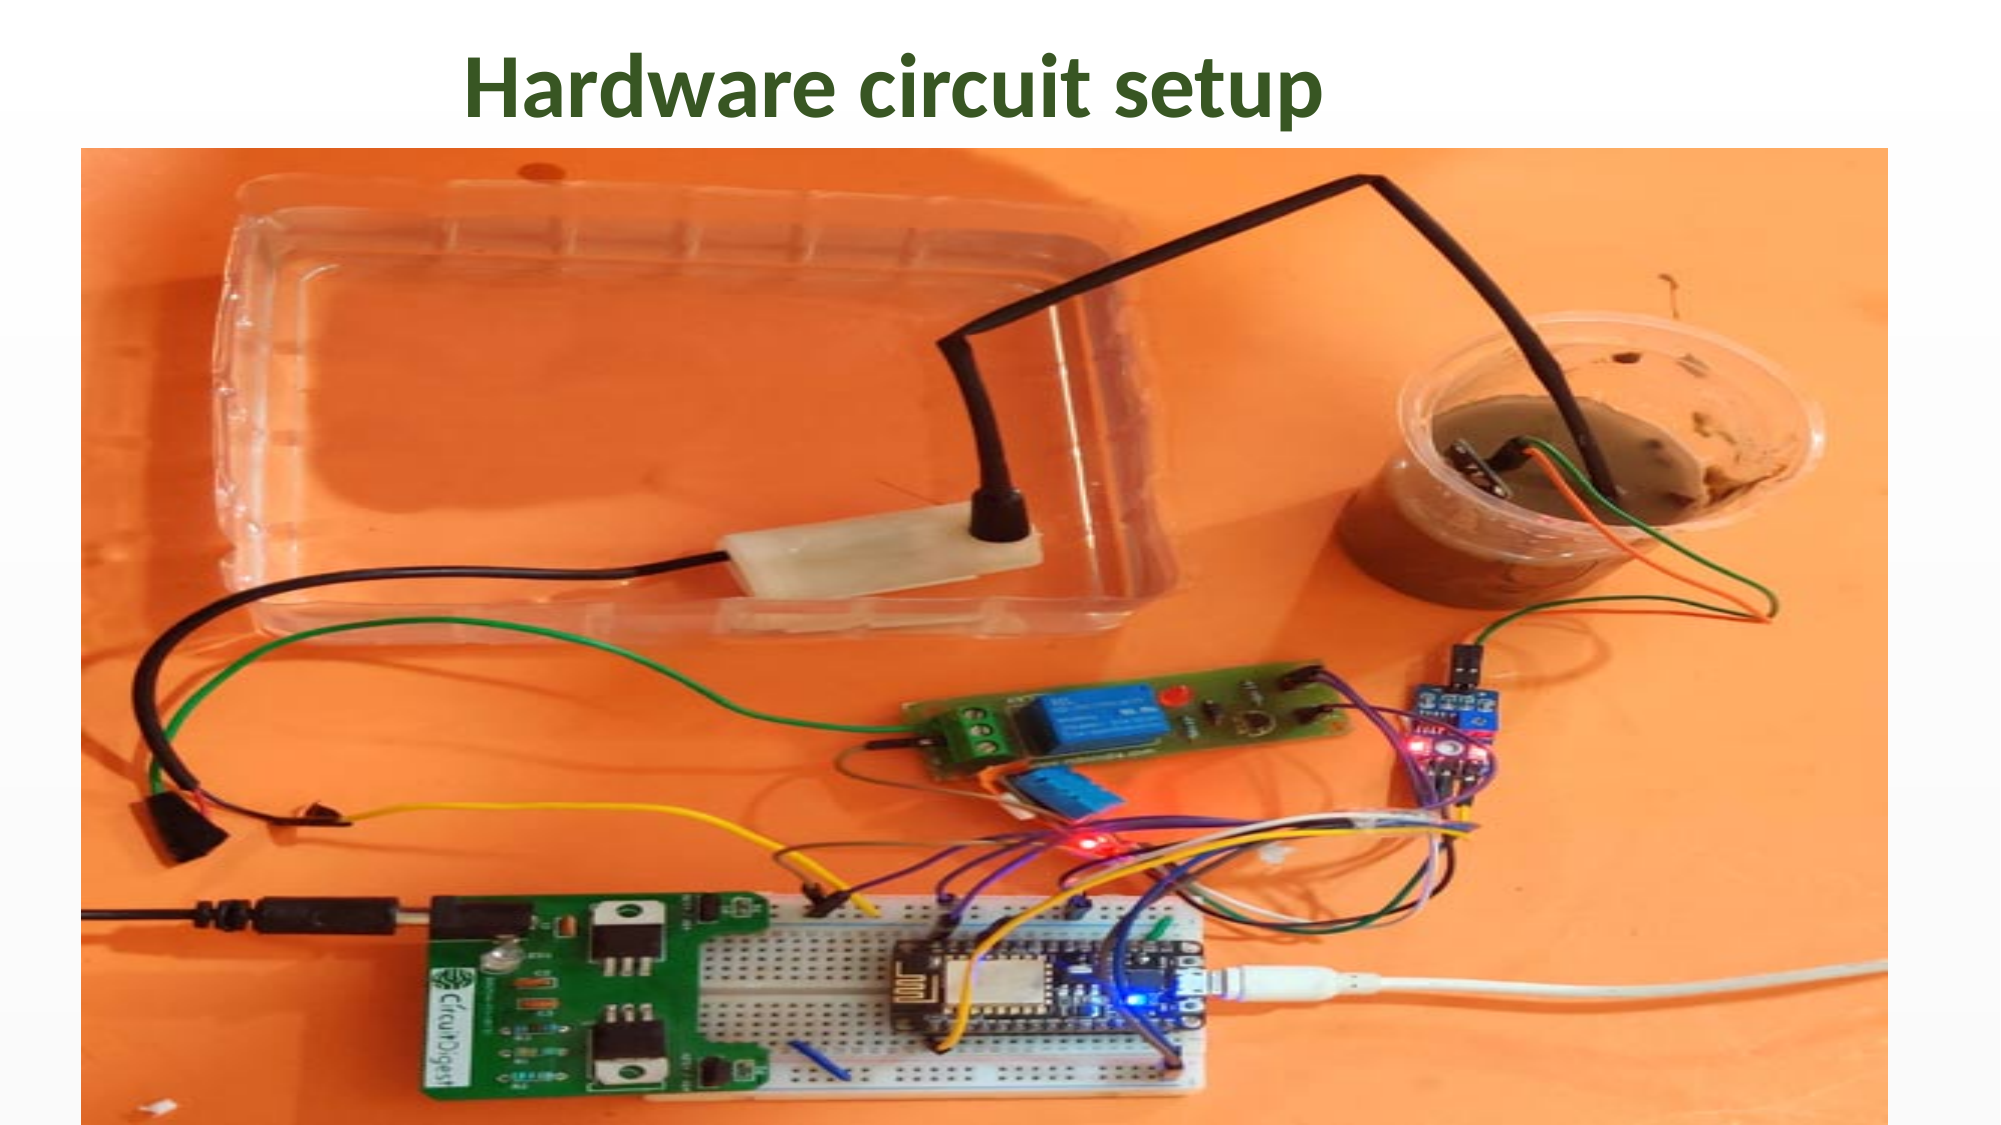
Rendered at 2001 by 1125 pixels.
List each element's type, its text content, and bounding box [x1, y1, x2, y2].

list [81, 148, 1888, 1125]
text_box Hardware circuit setup [344, 44, 1446, 117]
